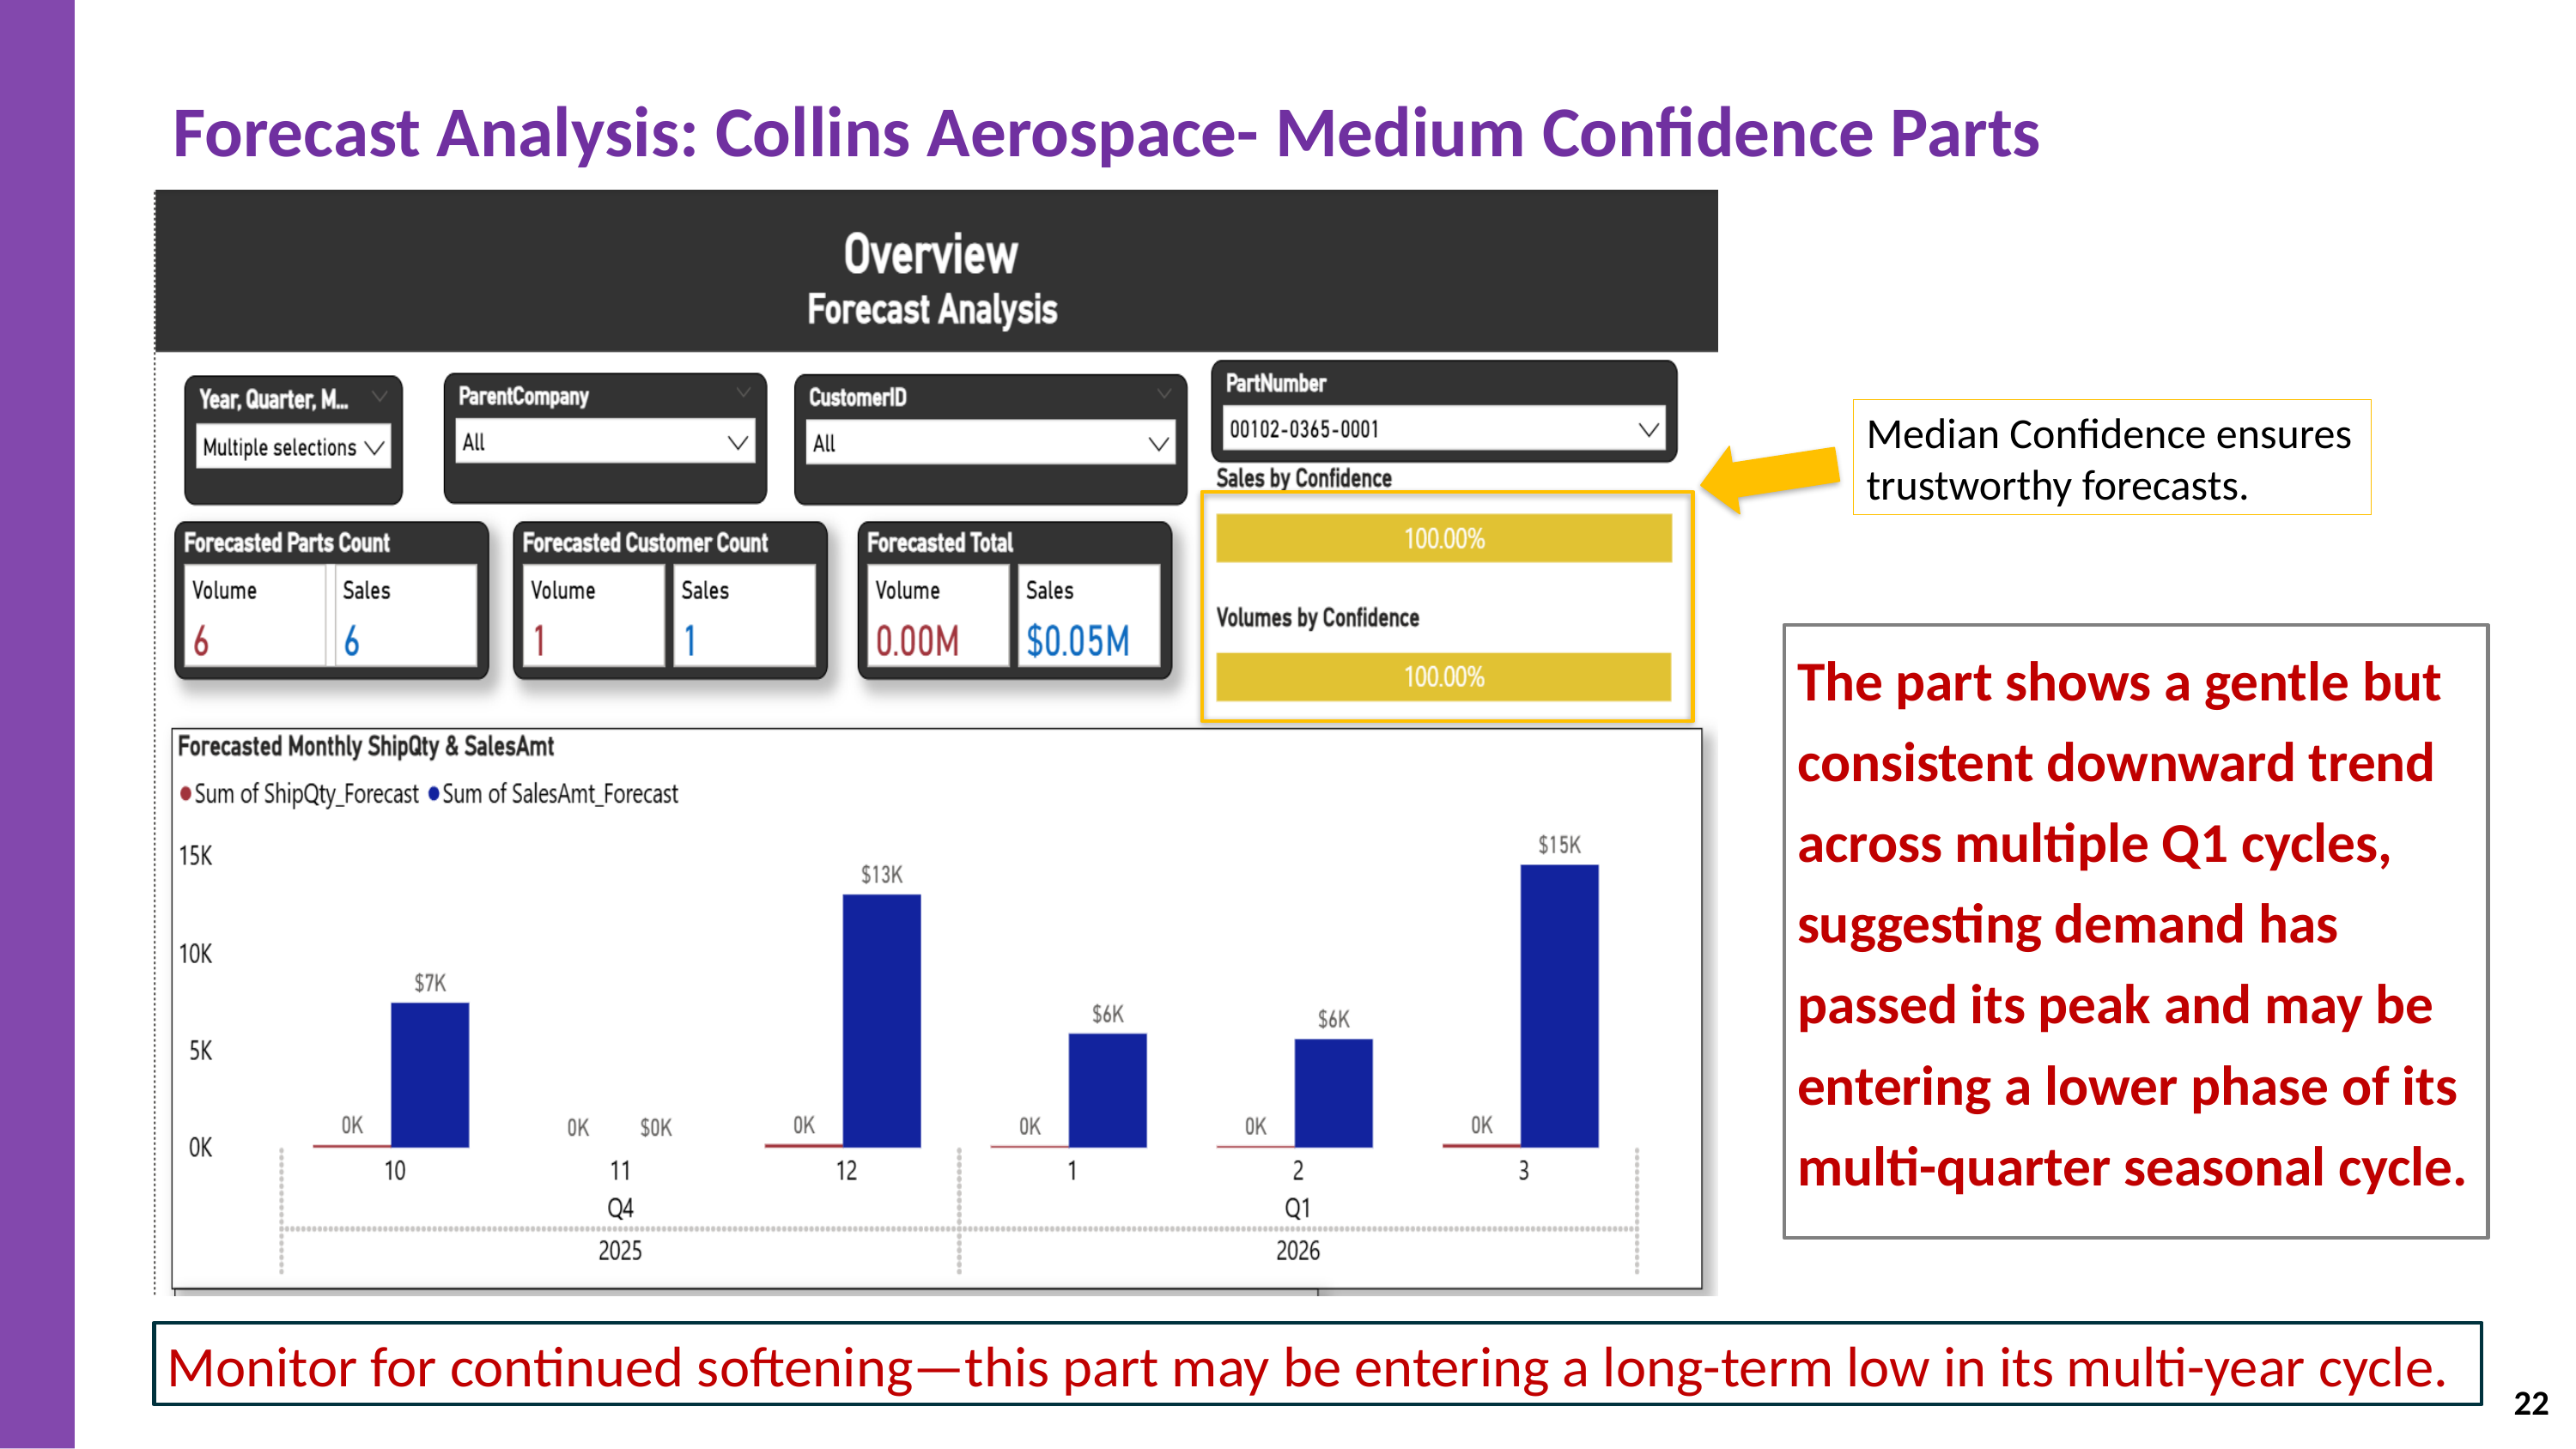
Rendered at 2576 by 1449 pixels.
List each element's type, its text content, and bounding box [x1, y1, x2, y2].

text_box Monitor for continued softening—this part may be entering a long-term low in its multi-year cycle. [154, 1323, 2482, 1404]
picture [154, 190, 1718, 1296]
text_box [1721, 446, 1841, 515]
text_box Forecast Analysis: Collins Aerospace- Medium Confidence Parts [93, 78, 2123, 191]
text_box [1816, 666, 2462, 1095]
text_box [0, 0, 76, 1449]
text_box The part shows a gentle but consistent downward trend across multiple Q1 cycles, suggesting demand has passed its peak and may be entering a lower phase of its multi-quarter seasonal cycle. [1783, 623, 2489, 1240]
slide_number 22 [2482, 1397, 2563, 1405]
text_box Median Confidence ensures trustworthy forecasts. [1853, 399, 2372, 515]
